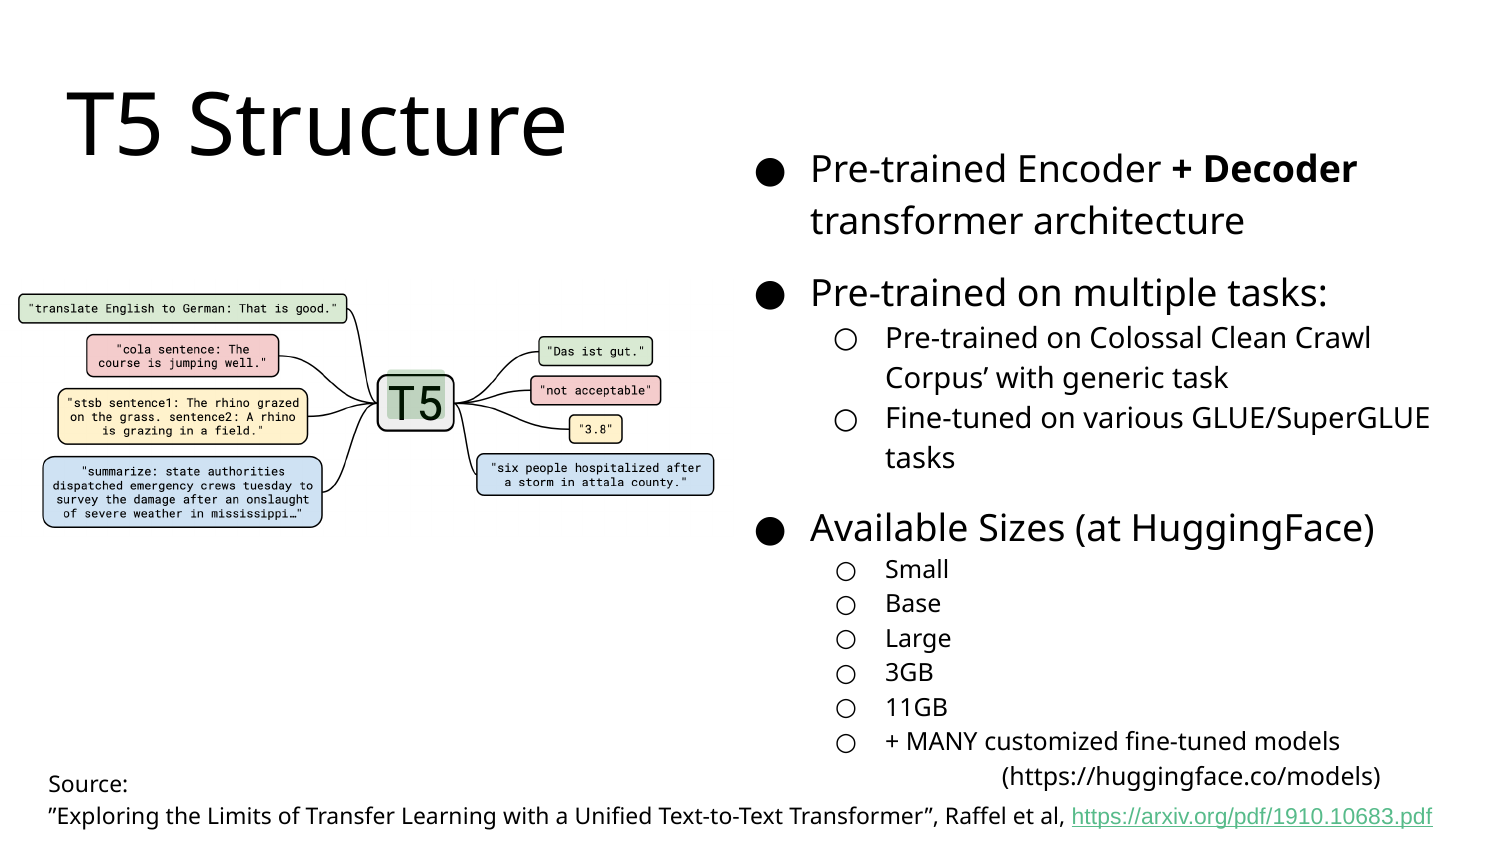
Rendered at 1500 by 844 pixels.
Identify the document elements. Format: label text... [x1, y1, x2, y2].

picture [0, 279, 734, 537]
title T5 Structure [51, 51, 1449, 189]
text_box Source: ”Exploring the Limits of Transfer Learning with a Unified Text-to-Text Transformer”, Raffel et al, https://arxiv.org/pdf/1910.10683.pdf [33, 750, 1500, 822]
list Pre-trained Encoder + Decoder transformer architecture Pre-trained on multiple tasks: Pre-trained on Colossal Clean Crawl Corpus’ with generic task Fine-tuned on various GLUE/SuperGLUE tasks Available Sizes (at HuggingFace) Small Base Large 3GB 11GB + MANY customized fine-tuned models (https://huggingface.co/models) [720, 123, 1484, 759]
